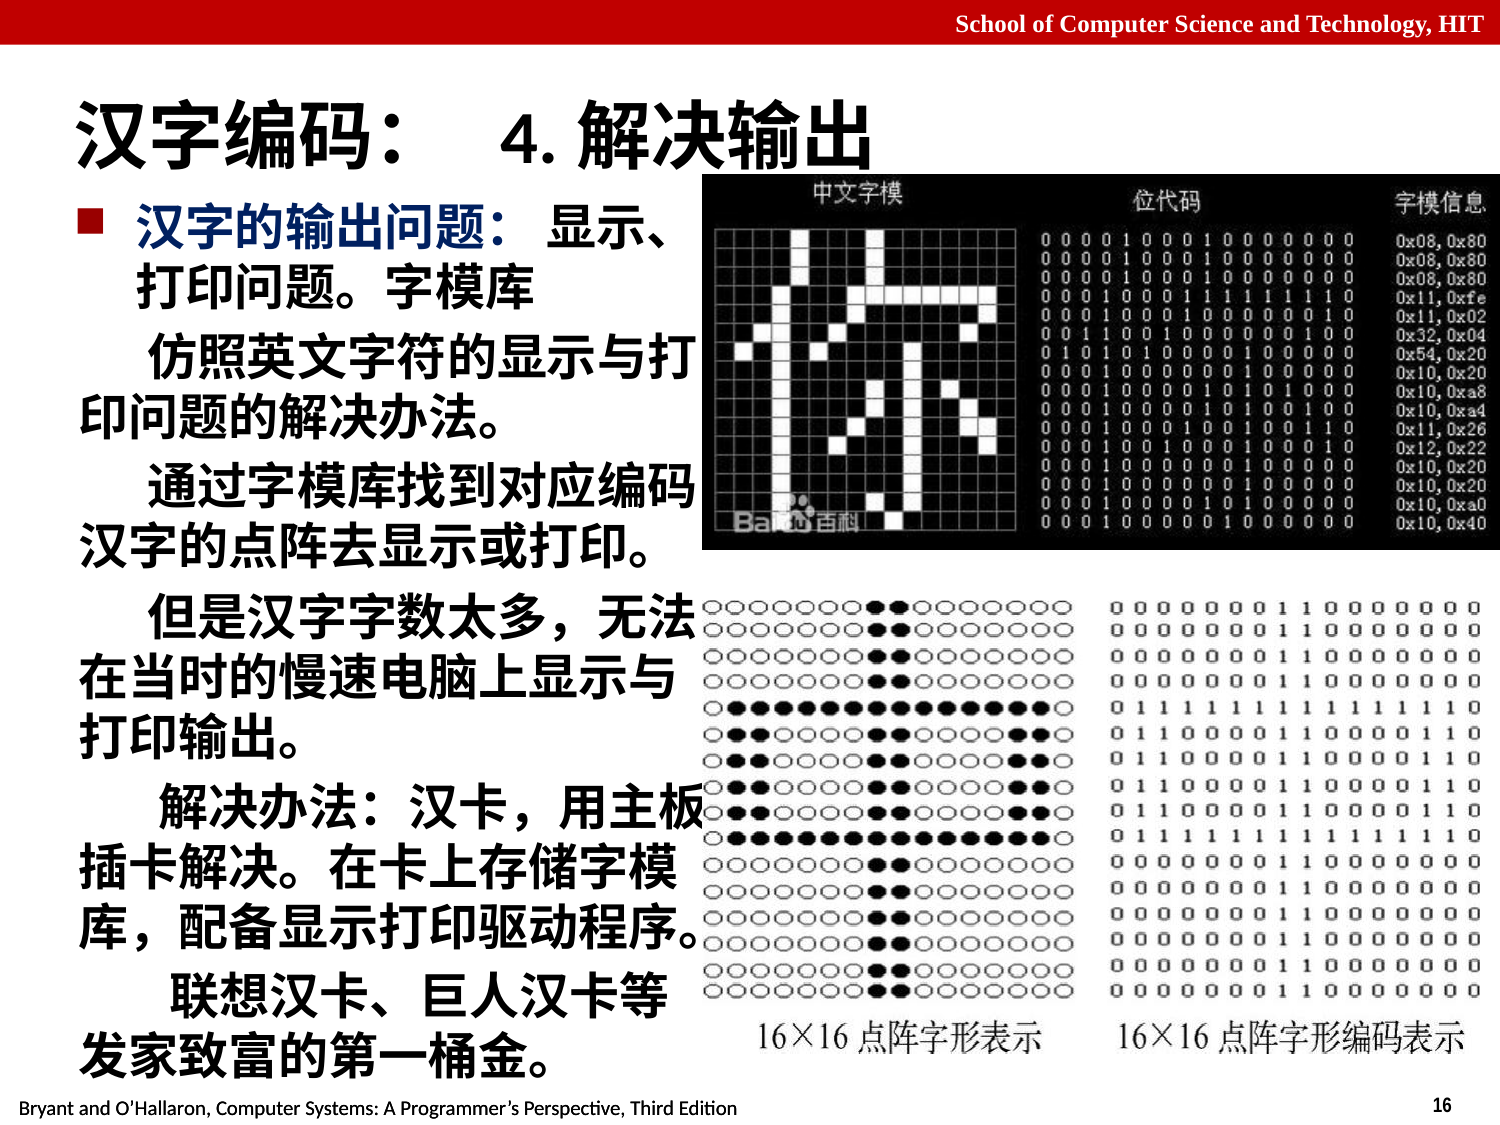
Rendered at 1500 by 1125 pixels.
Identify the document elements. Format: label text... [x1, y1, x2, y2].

picture [702, 600, 1480, 1054]
title 汉字编码： 4.解决输出 [58, 71, 1500, 197]
picture [702, 174, 1500, 551]
list 汉字的输出问题： 显示、打印问题。字模库 仿照英文字符的显示与打印问题的解决办法。 通过字模库找到对应编码汉字的点阵去显示或打印。 但是汉字字数太多，无法在当时的慢速电脑上显示与打印输出。 解决办法：汉卡，用主板插卡解决。在卡上存储字模库，配备显示打印驱动程序。 联想汉卡、巨人汉卡等发家致富的第一桶金。 [63, 187, 726, 1004]
